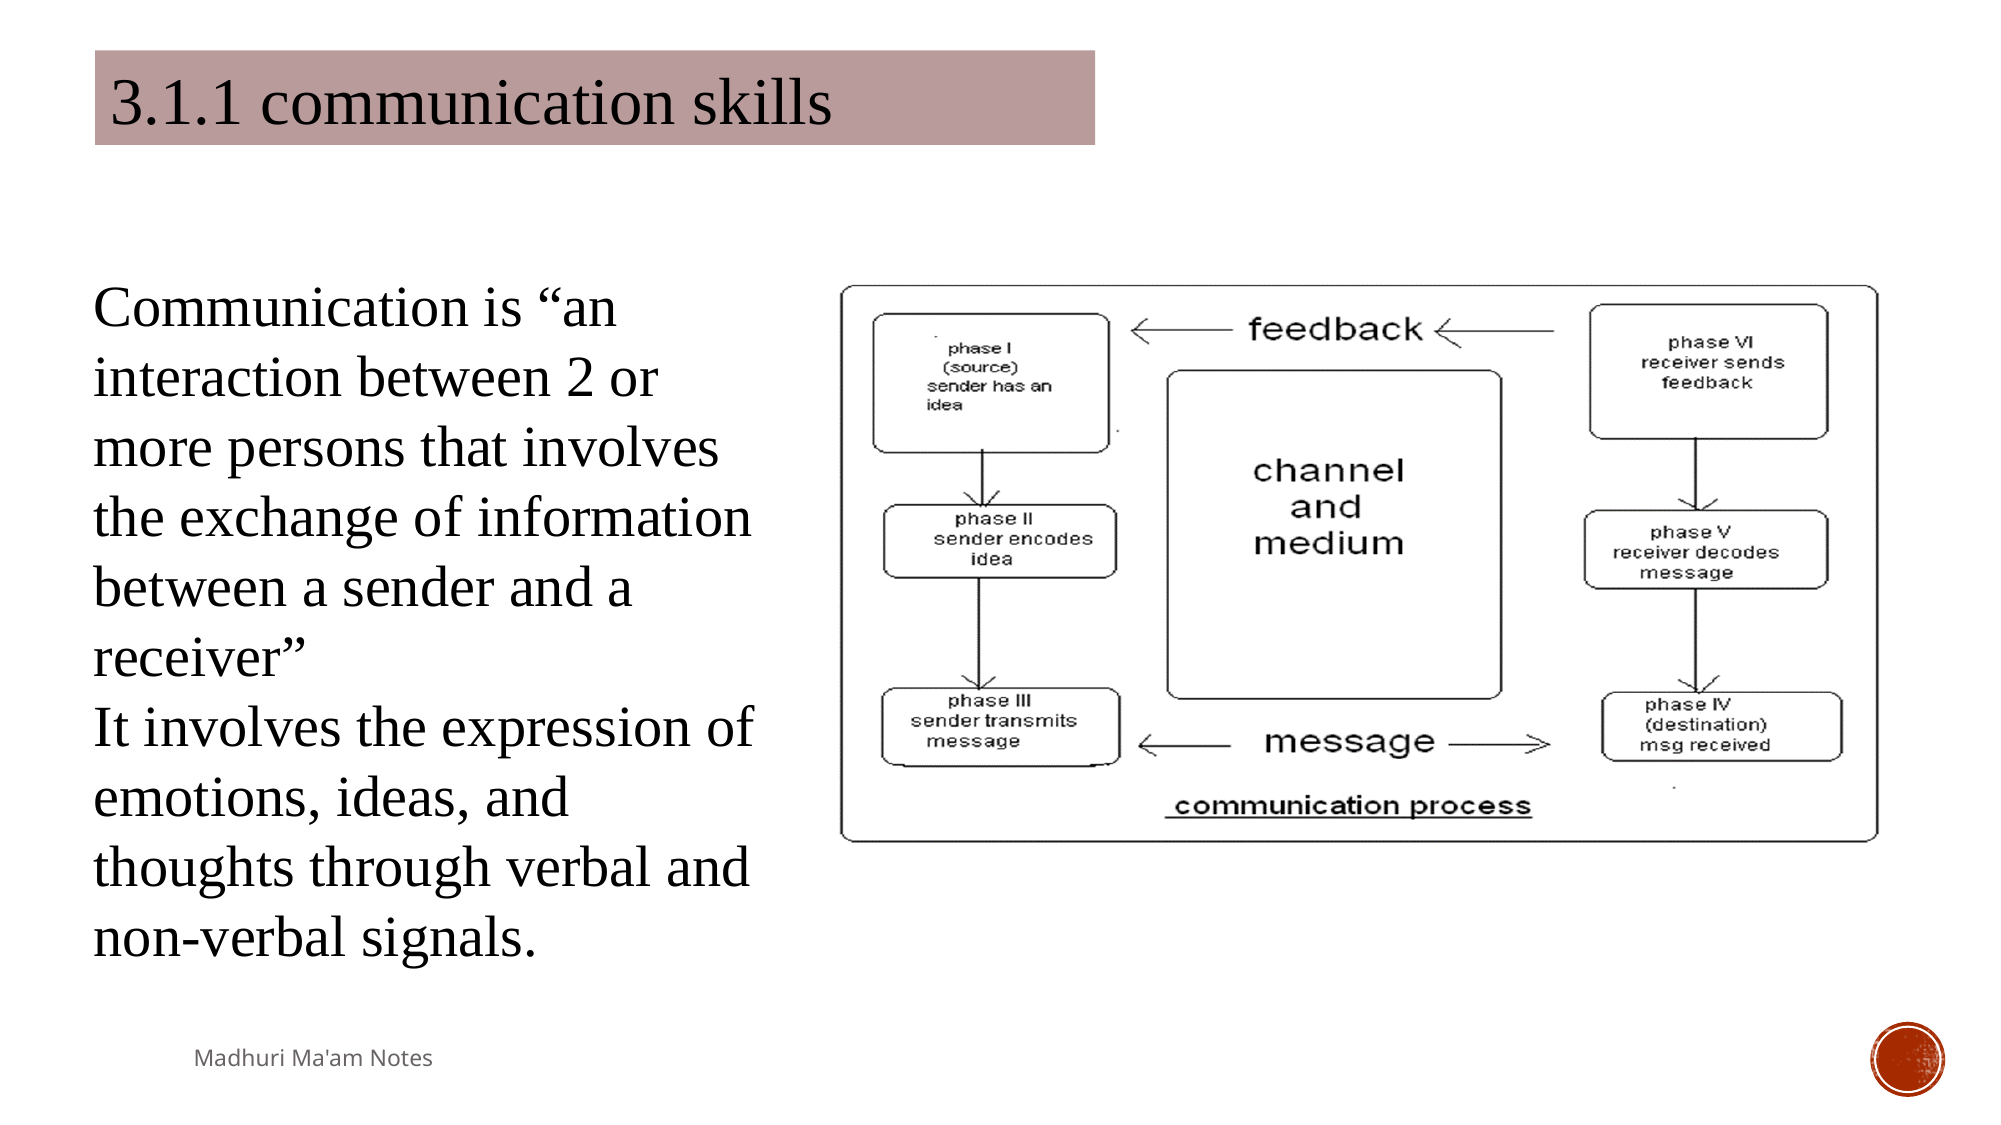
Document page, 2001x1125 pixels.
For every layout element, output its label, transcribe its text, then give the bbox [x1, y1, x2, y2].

text_box Communication is “an interaction between 2 or more persons that involves the exchange of information between a sender and a receiver” It involves the expression of emotions, ideas, and thoughts through verbal and non-verbal signals. [78, 260, 792, 1116]
text_box 3.1.1 communication skills [95, 50, 1096, 145]
footer Madhuri Ma'am Notes [178, 1028, 1217, 1089]
picture [833, 275, 1901, 850]
